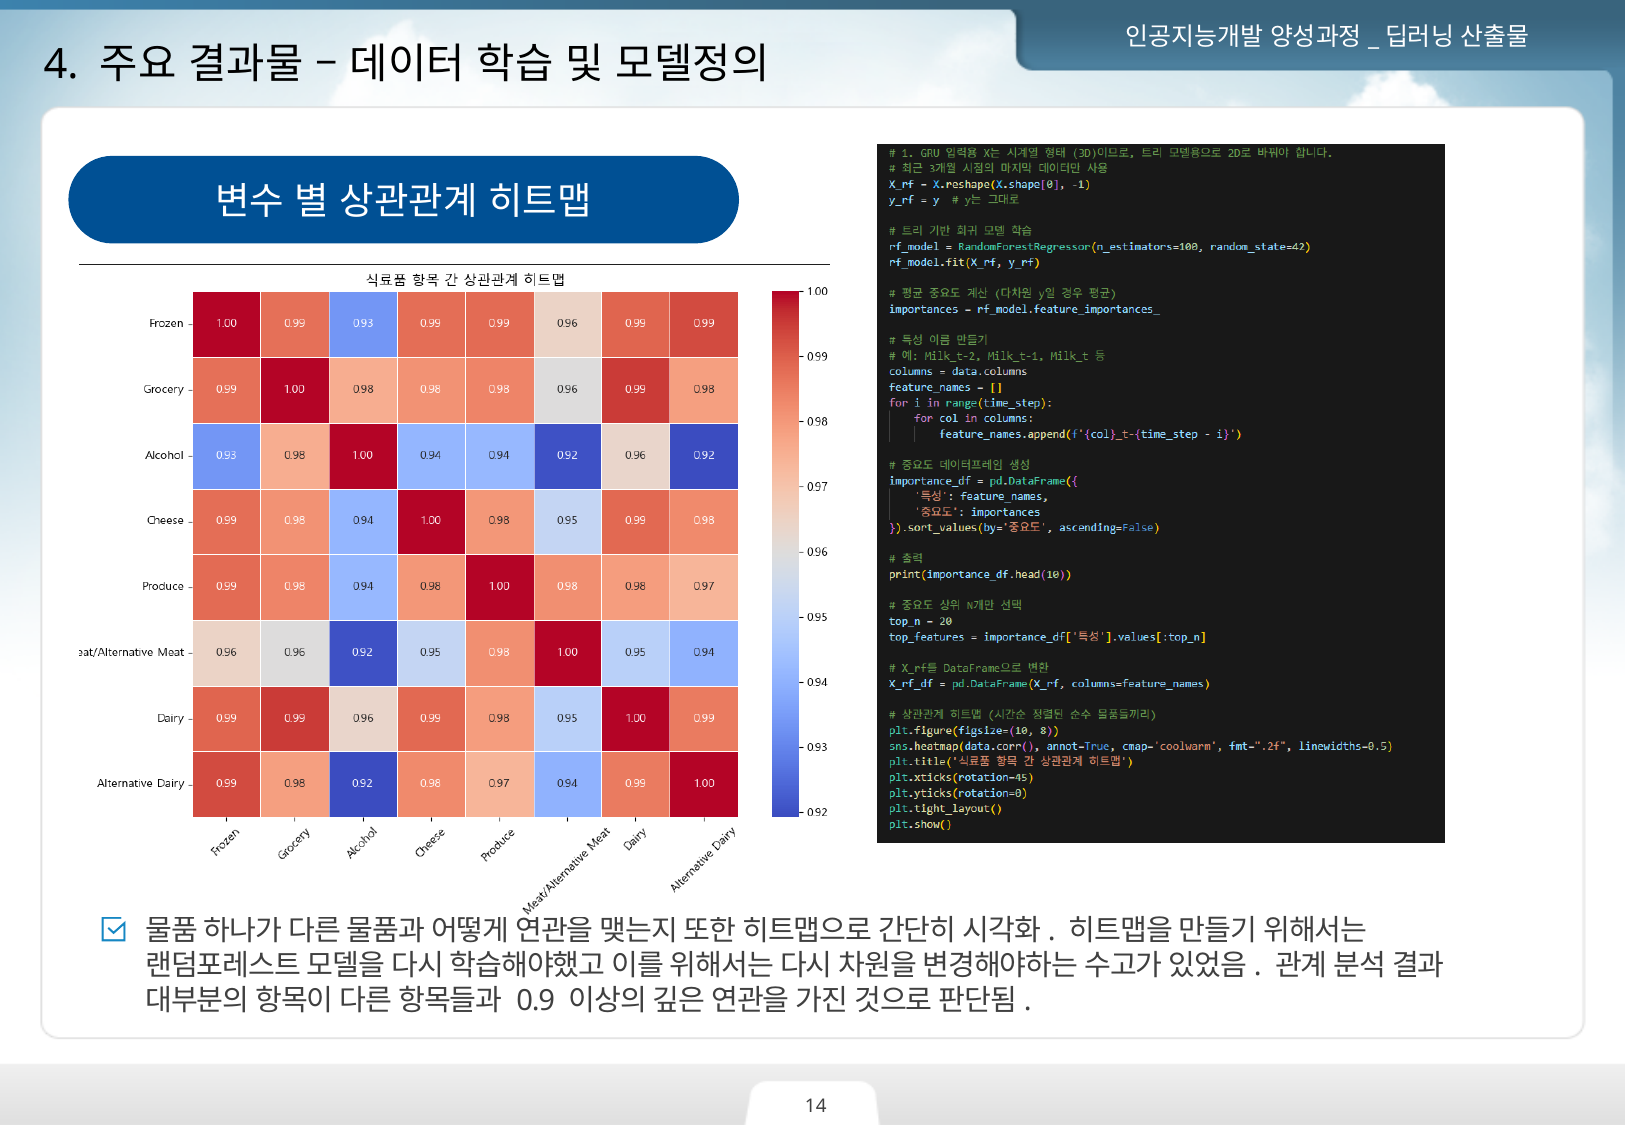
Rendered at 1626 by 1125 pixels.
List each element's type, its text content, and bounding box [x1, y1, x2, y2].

text_box 변수 별 상관관계 히트맵 [68, 155, 740, 244]
text_box 물품 하나가 다른 물품과 어떻게 연관을 맺는지 또한 히트맵으로 간단히 시각화. 히트맵을 만들기 위해서는 랜덤포레스트 모델을 다시 학습해야했고 이를 위해서는 다시 차원을 변경해야하는 수고가 있었음. 관계 분석 결과 대부분의 항목이 다른 항목들과 0.9 이상의 깊은 연관을 가진 것으로 판단됨. [86, 904, 1485, 1024]
picture [0, 0, 1625, 1125]
text_box 4. 주요 결과물 – 데이터 학습 및 모델정의 [28, 29, 785, 95]
